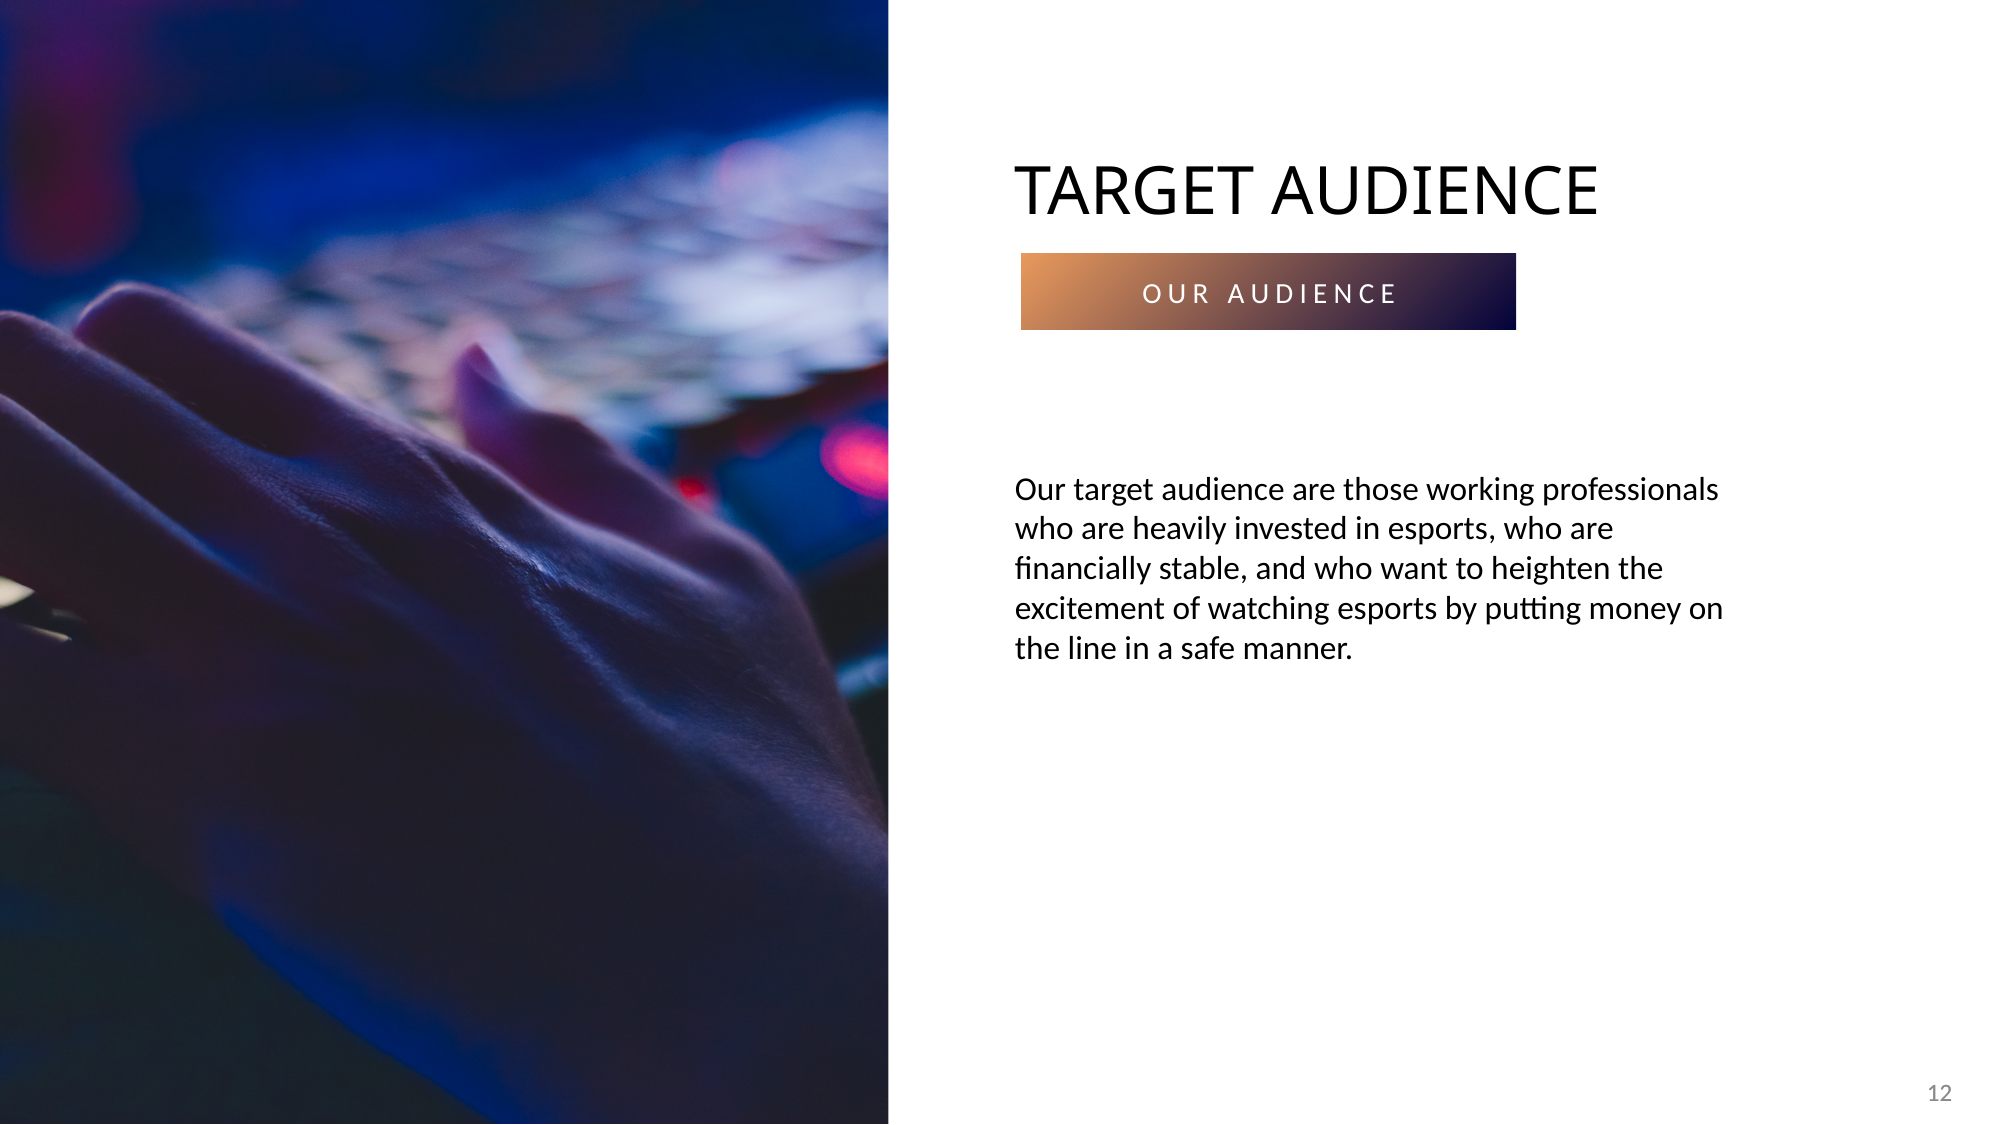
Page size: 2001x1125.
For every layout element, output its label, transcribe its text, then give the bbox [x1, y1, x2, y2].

title TARGET AUDIENCE [999, 100, 1968, 246]
picture [0, 0, 889, 1124]
list Our target audience are those working professionals who are heavily invested in esports, who are financially stable, and who want to heighten the excitement of watching esports by putting money on the line in a safe manner. [999, 459, 1763, 913]
list OUR AUDIENCE [1021, 253, 1517, 330]
slide_number 12 [1894, 1061, 1968, 1121]
